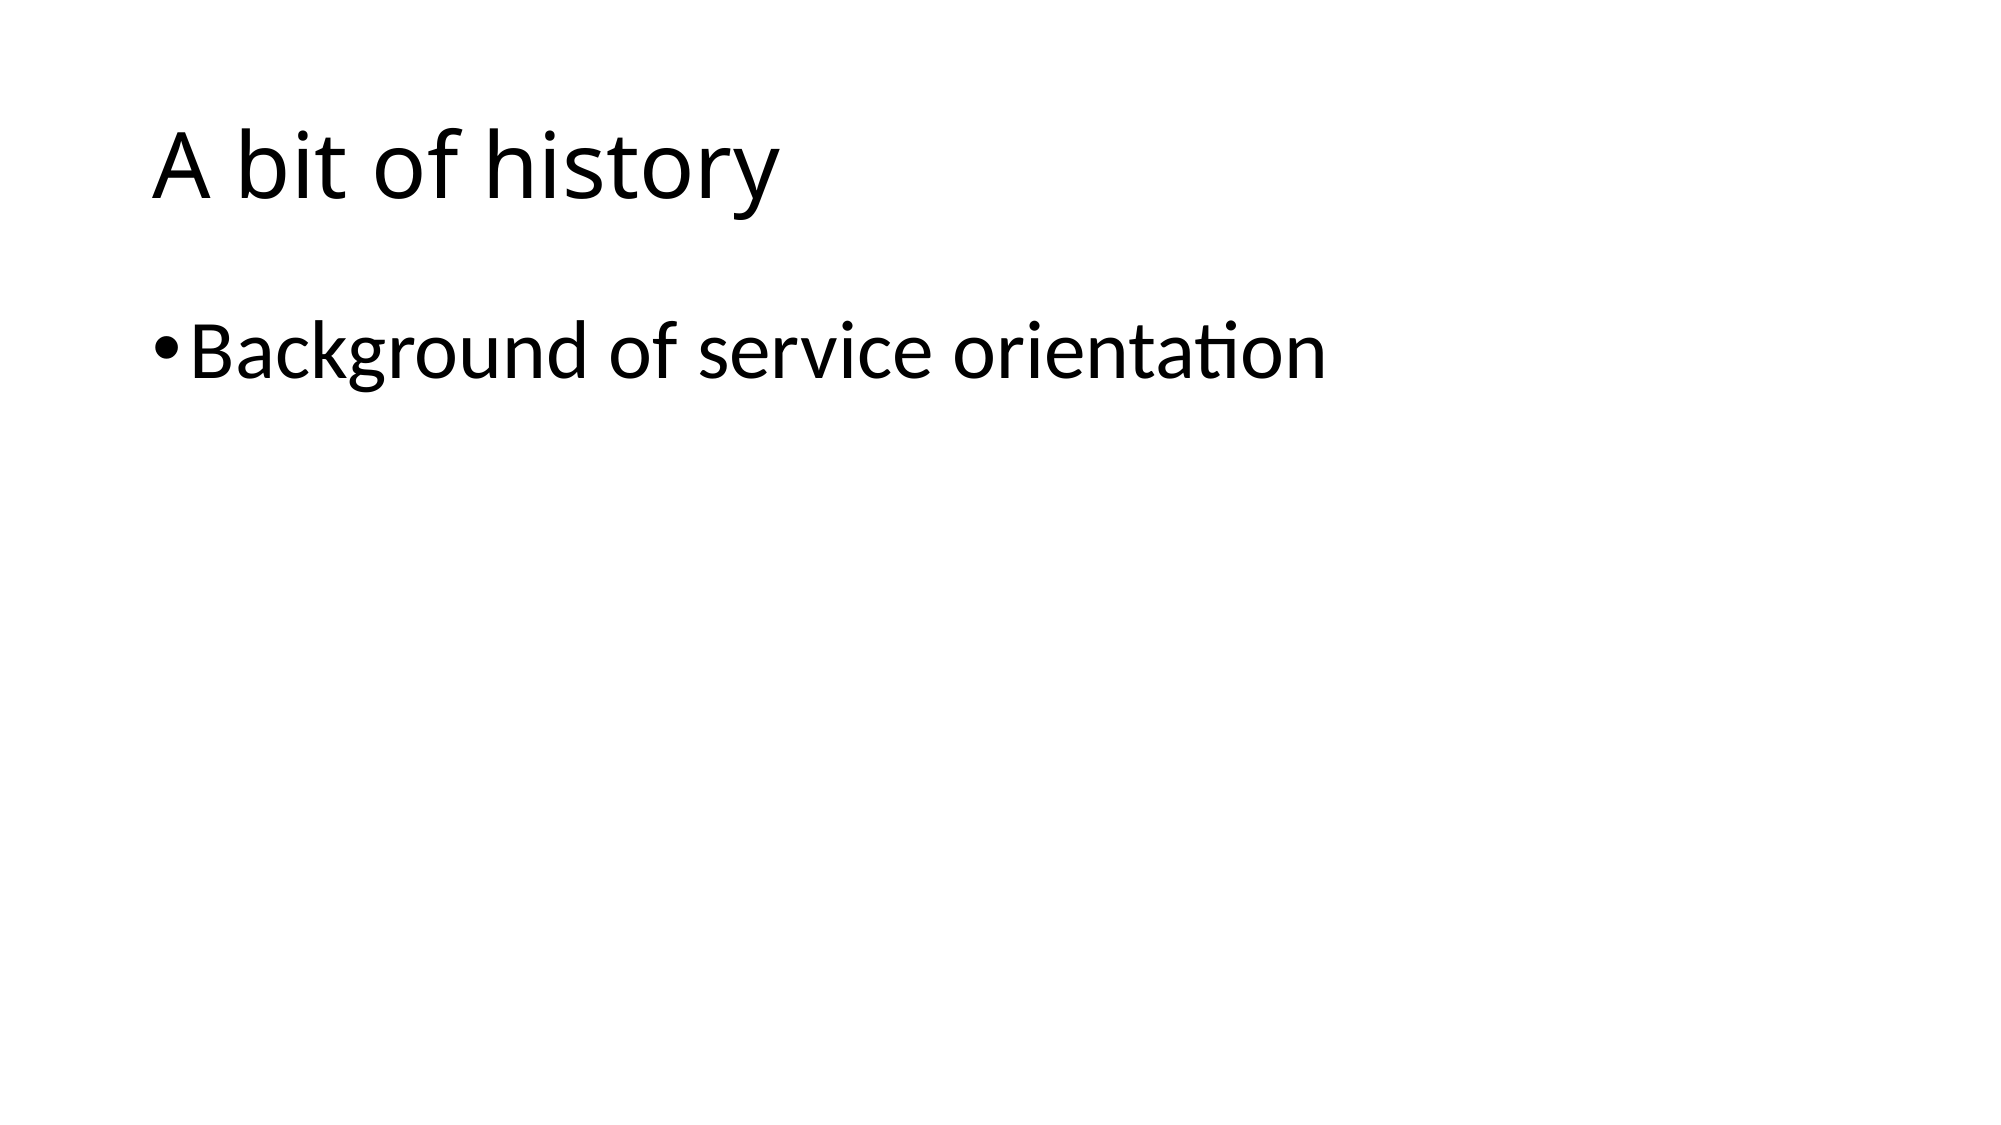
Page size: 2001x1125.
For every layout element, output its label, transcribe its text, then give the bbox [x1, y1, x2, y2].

list Background of service orientation [137, 299, 1863, 1014]
title A bit of history [137, 59, 1863, 278]
